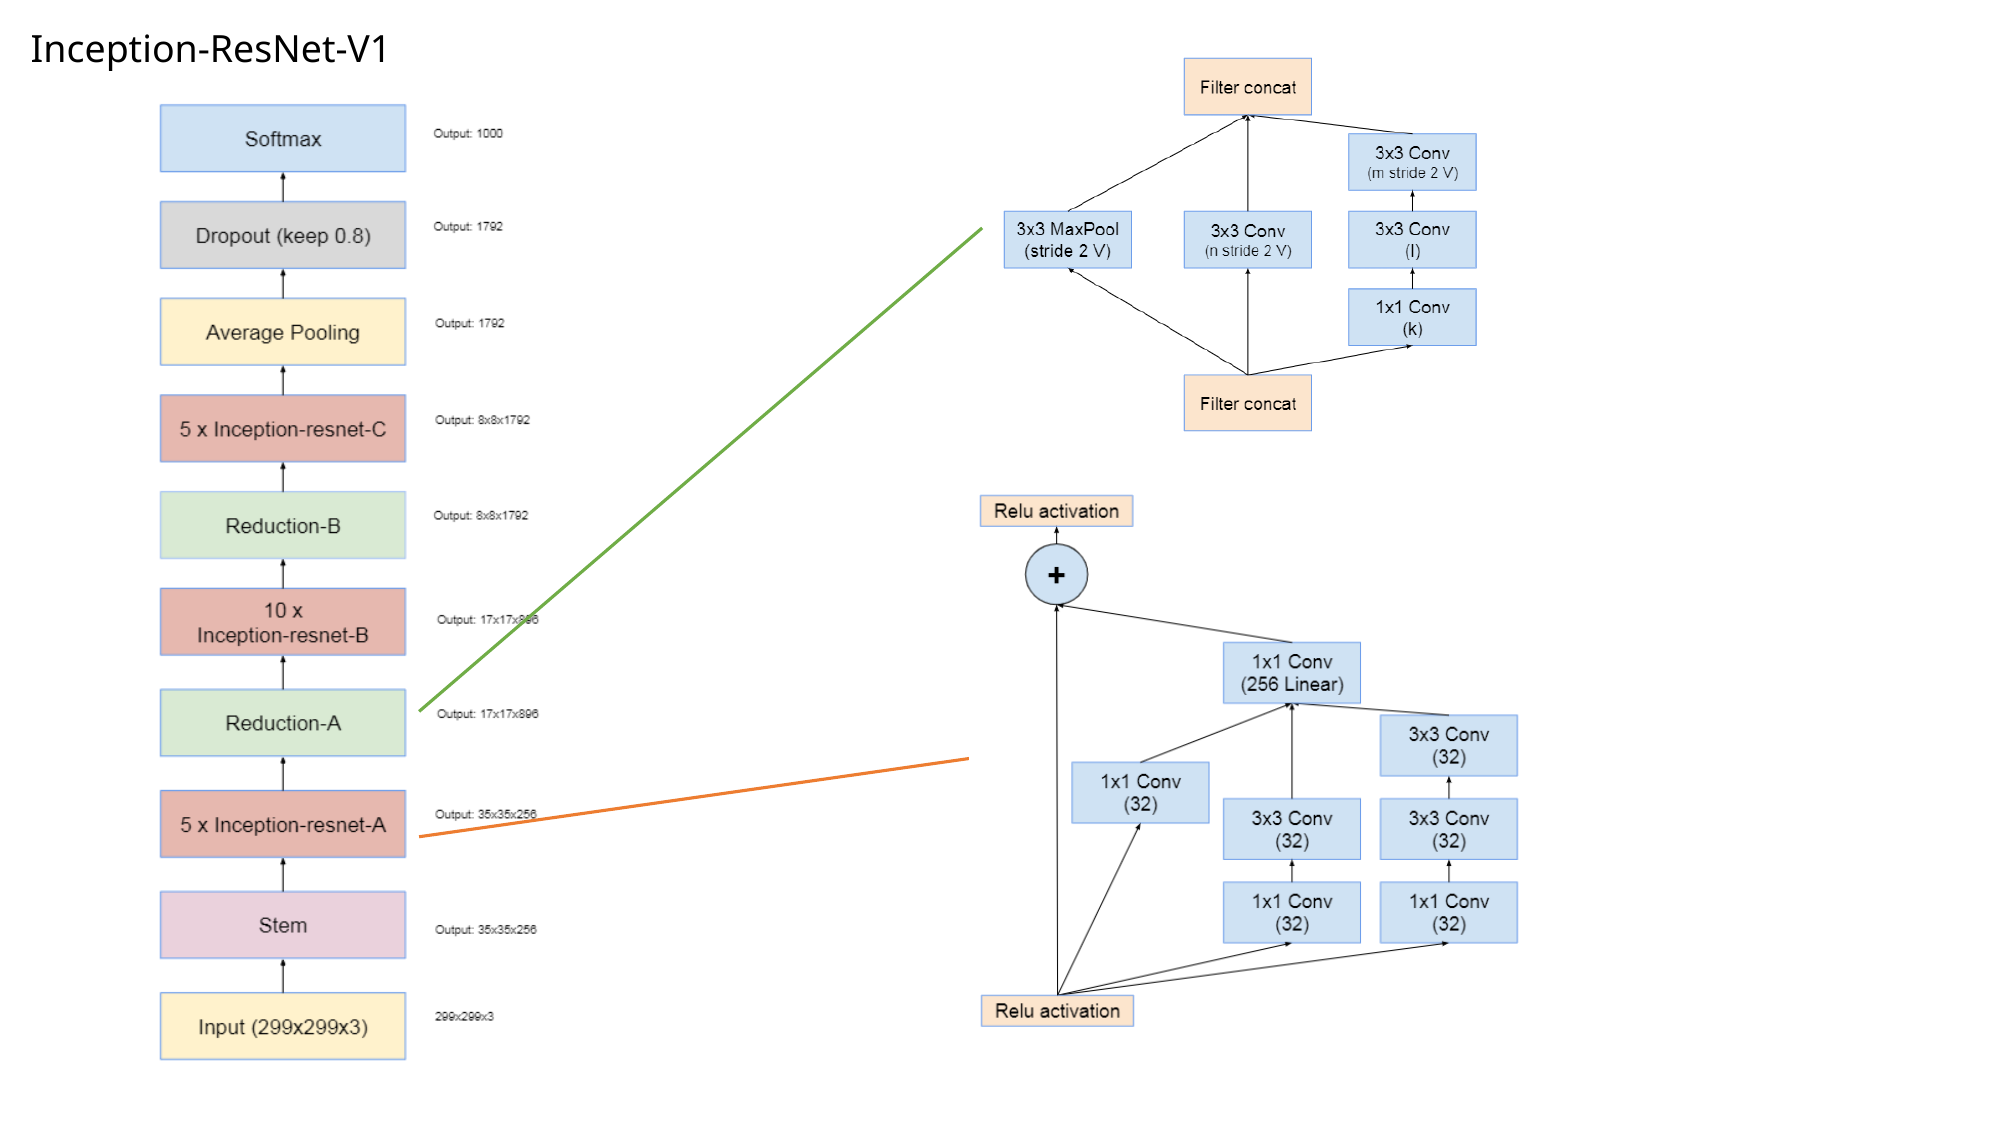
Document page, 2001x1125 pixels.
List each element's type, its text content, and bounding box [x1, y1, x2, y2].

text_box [419, 758, 969, 837]
picture [969, 485, 1533, 1032]
picture [145, 93, 562, 1080]
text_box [419, 227, 983, 712]
text_box Inception-ResNet-V1 [15, 17, 982, 78]
picture [982, 17, 1520, 439]
